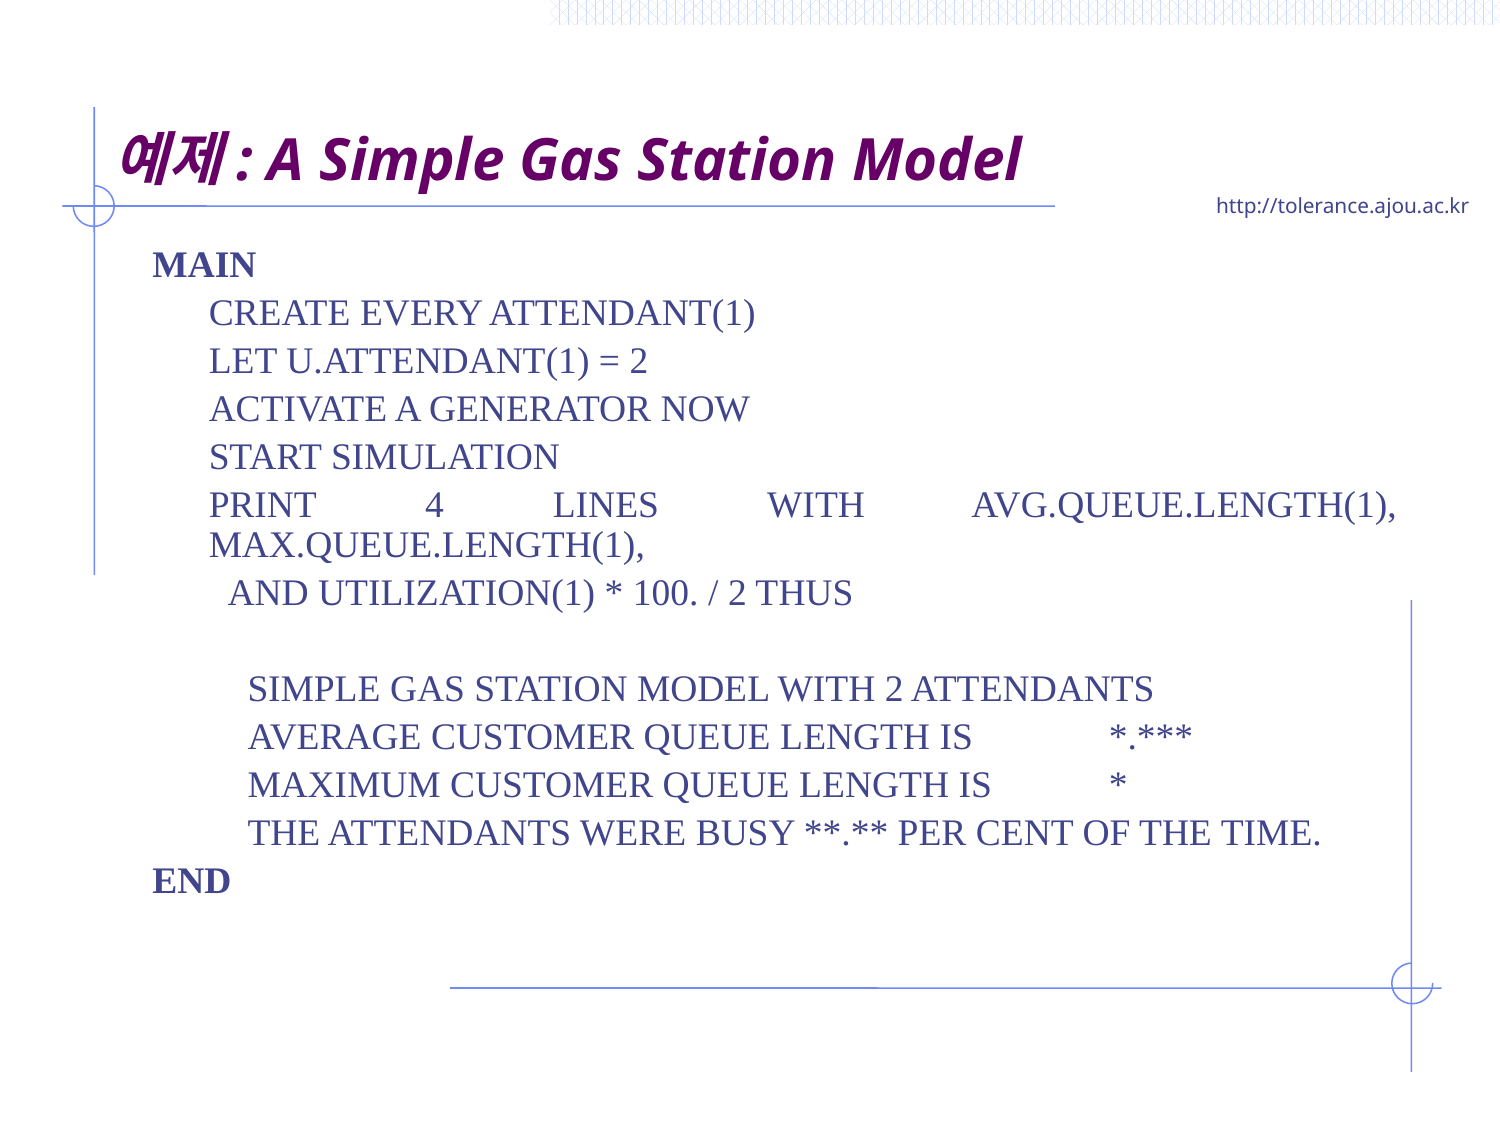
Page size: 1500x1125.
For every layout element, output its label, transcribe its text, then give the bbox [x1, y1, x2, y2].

title 예제: A Simple Gas Station Model [99, 99, 1163, 201]
list MAIN CREATE EVERY ATTENDANT(1) LET U.ATTENDANT(1) = 2 ACTIVATE A GENERATOR NOW START SIMULATION PRINT 4 LINES WITH AVG.QUEUE.LENGTH(1), MAX.QUEUE.LENGTH(1), AND UTILIZATION(1) * 100. / 2 THUS SIMPLE GAS STATION MODEL WITH 2 ATTENDANTS AVERAGE CUSTOMER QUEUE LENGTH IS *.*** MAXIMUM CUSTOMER QUEUE LENGTH IS * THE ATTENDANTS WERE BUSY **.** PER CENT OF THE TIME. END [137, 237, 1413, 988]
